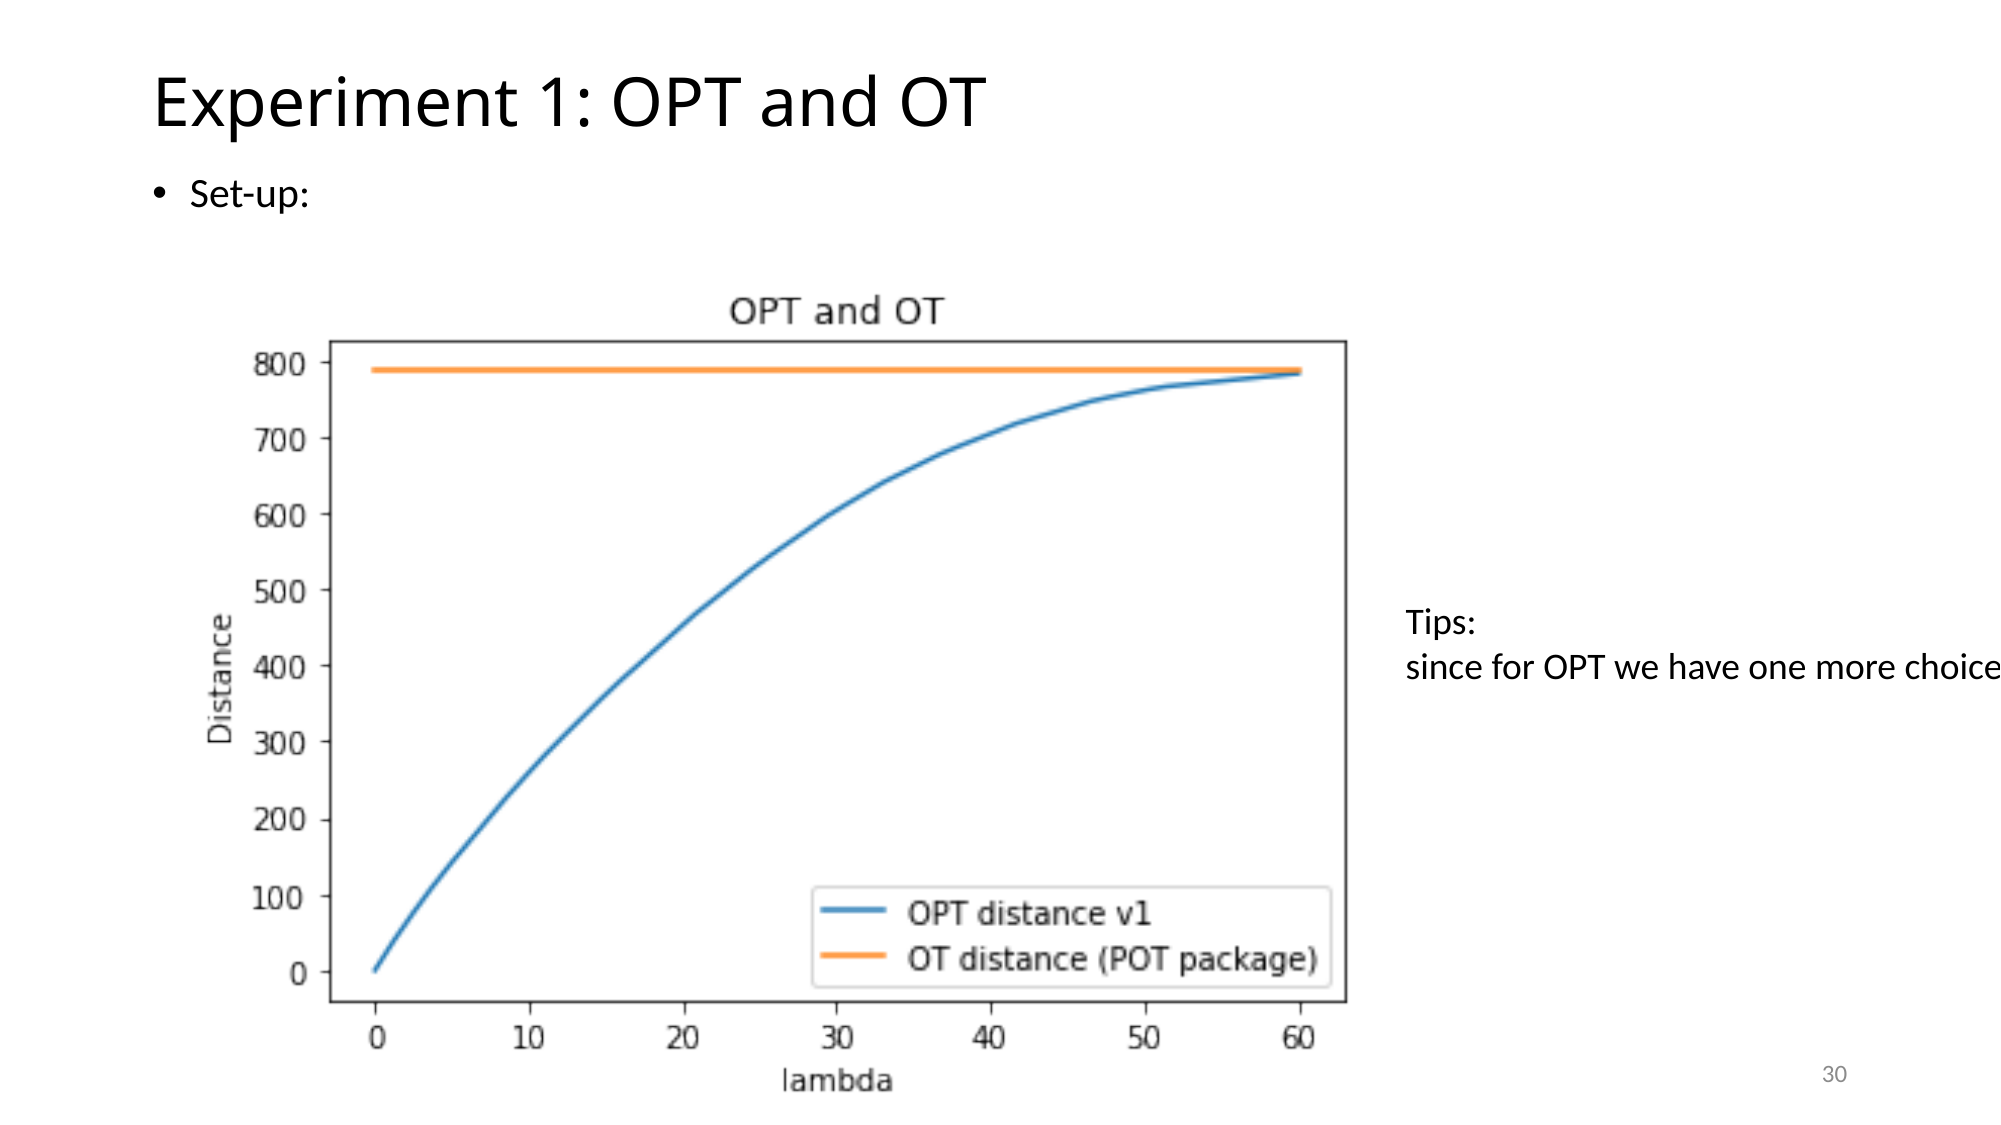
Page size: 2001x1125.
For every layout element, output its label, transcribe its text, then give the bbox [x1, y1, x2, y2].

title Experiment 1: OPT and OT [137, 59, 1662, 149]
picture [187, 274, 1367, 1117]
slide_number 30 [1412, 1042, 1863, 1103]
